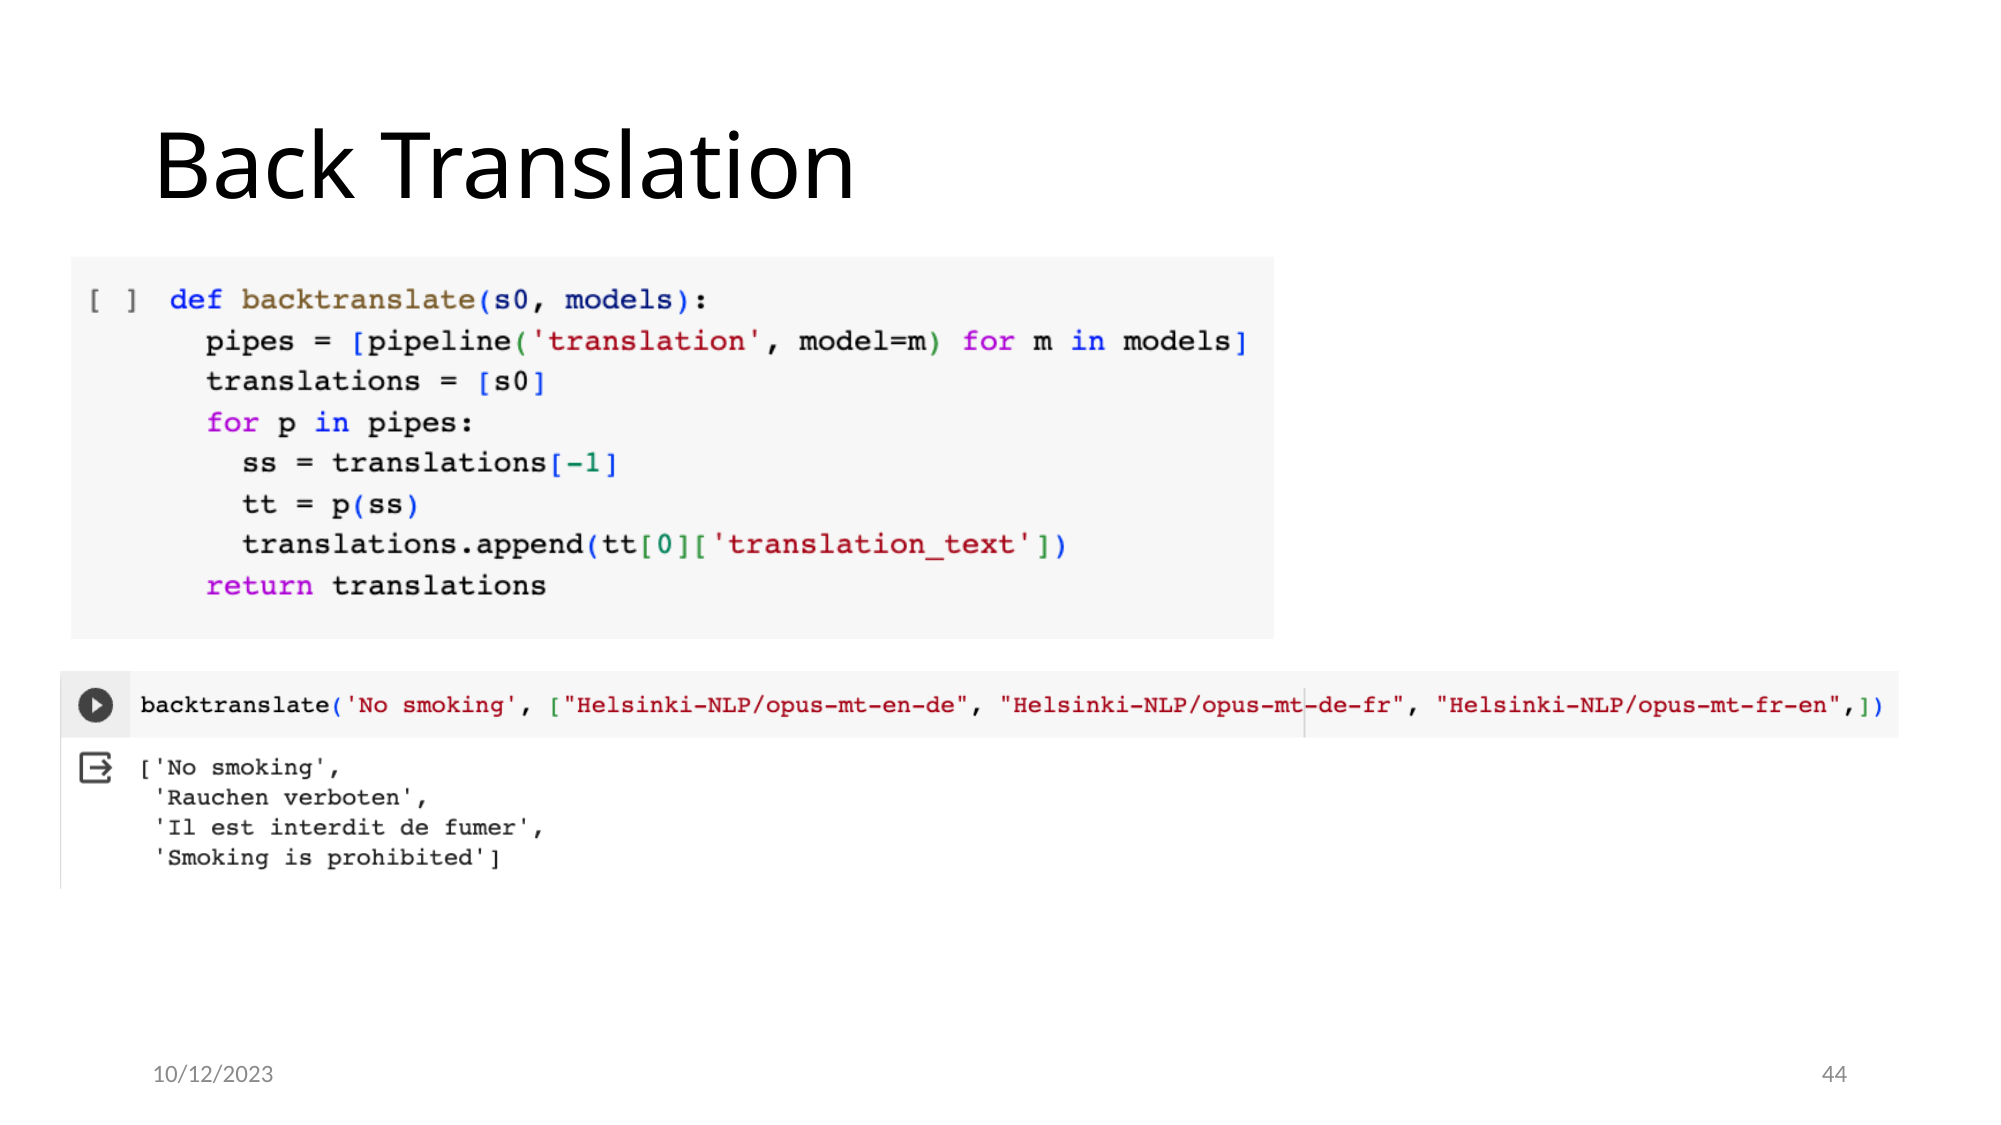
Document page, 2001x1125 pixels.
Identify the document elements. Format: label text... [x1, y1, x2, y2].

slide_number 44 [1412, 1042, 1863, 1103]
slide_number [137, 1042, 588, 1103]
title Back Translation [137, 59, 1863, 278]
picture [60, 671, 1899, 889]
picture [60, 250, 1274, 639]
